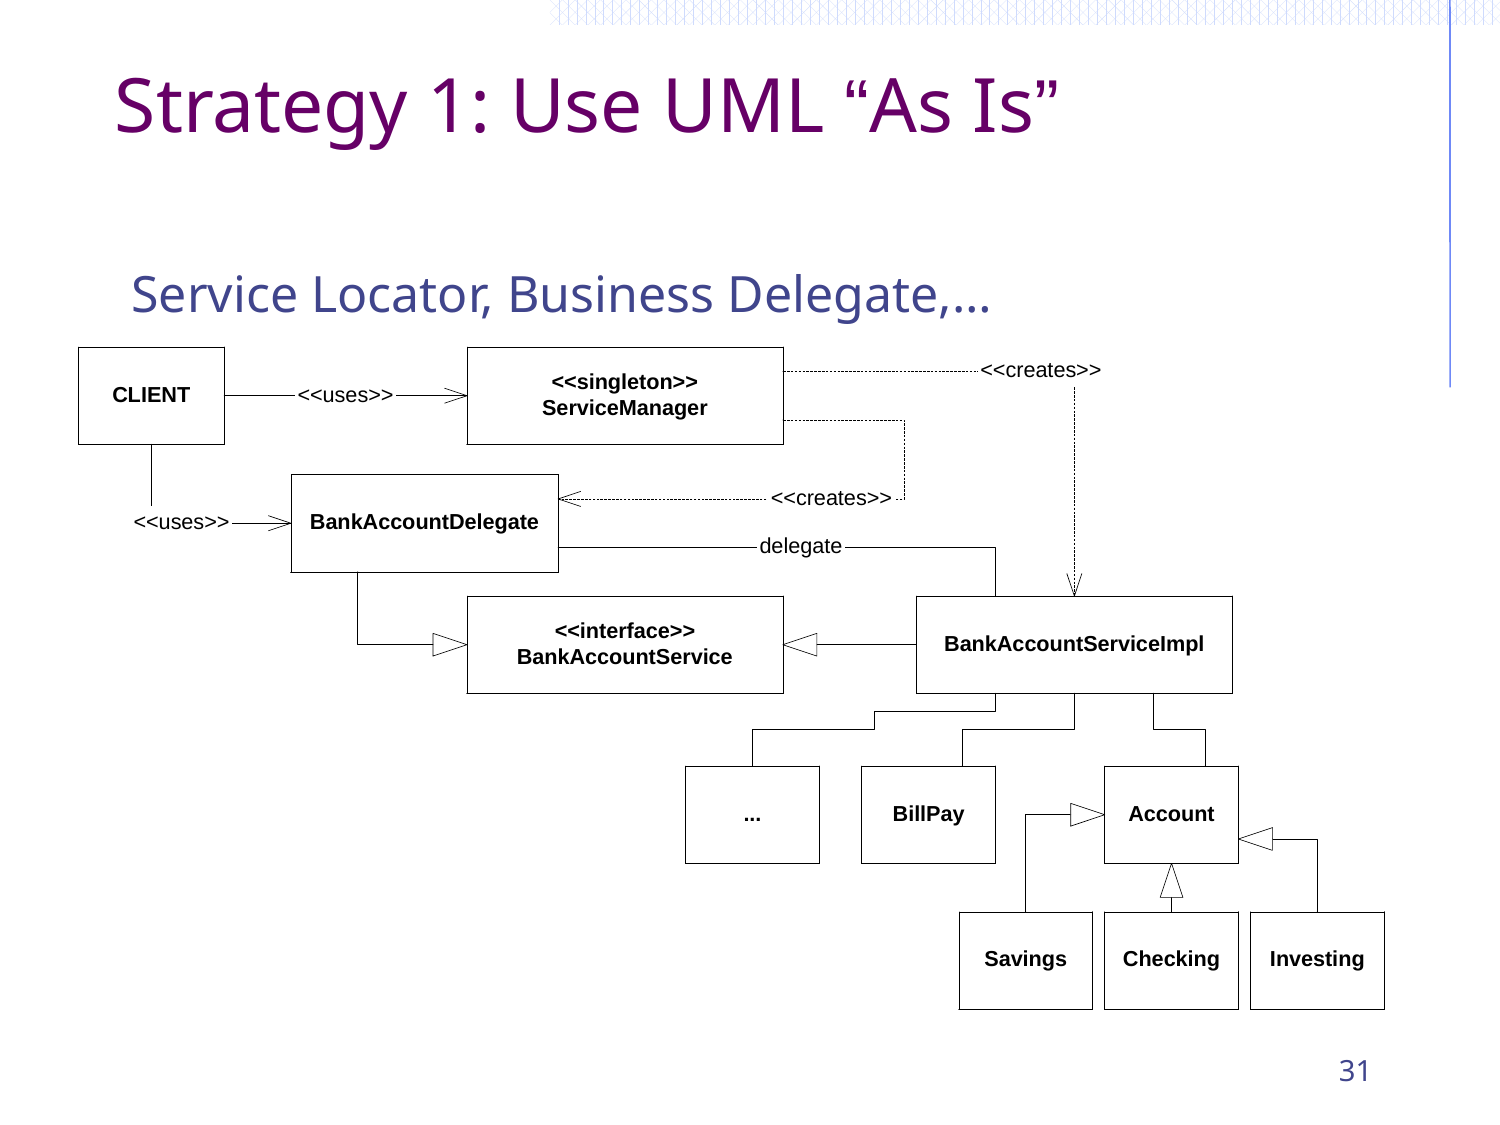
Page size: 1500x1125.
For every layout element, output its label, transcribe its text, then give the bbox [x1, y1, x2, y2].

slide_number 31 [1074, 1025, 1388, 1100]
text_box Service Locator, Business Delegate,… [116, 255, 1008, 331]
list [74, 343, 1388, 1013]
title Strategy 1: Use UML “As Is” [99, 50, 1375, 238]
